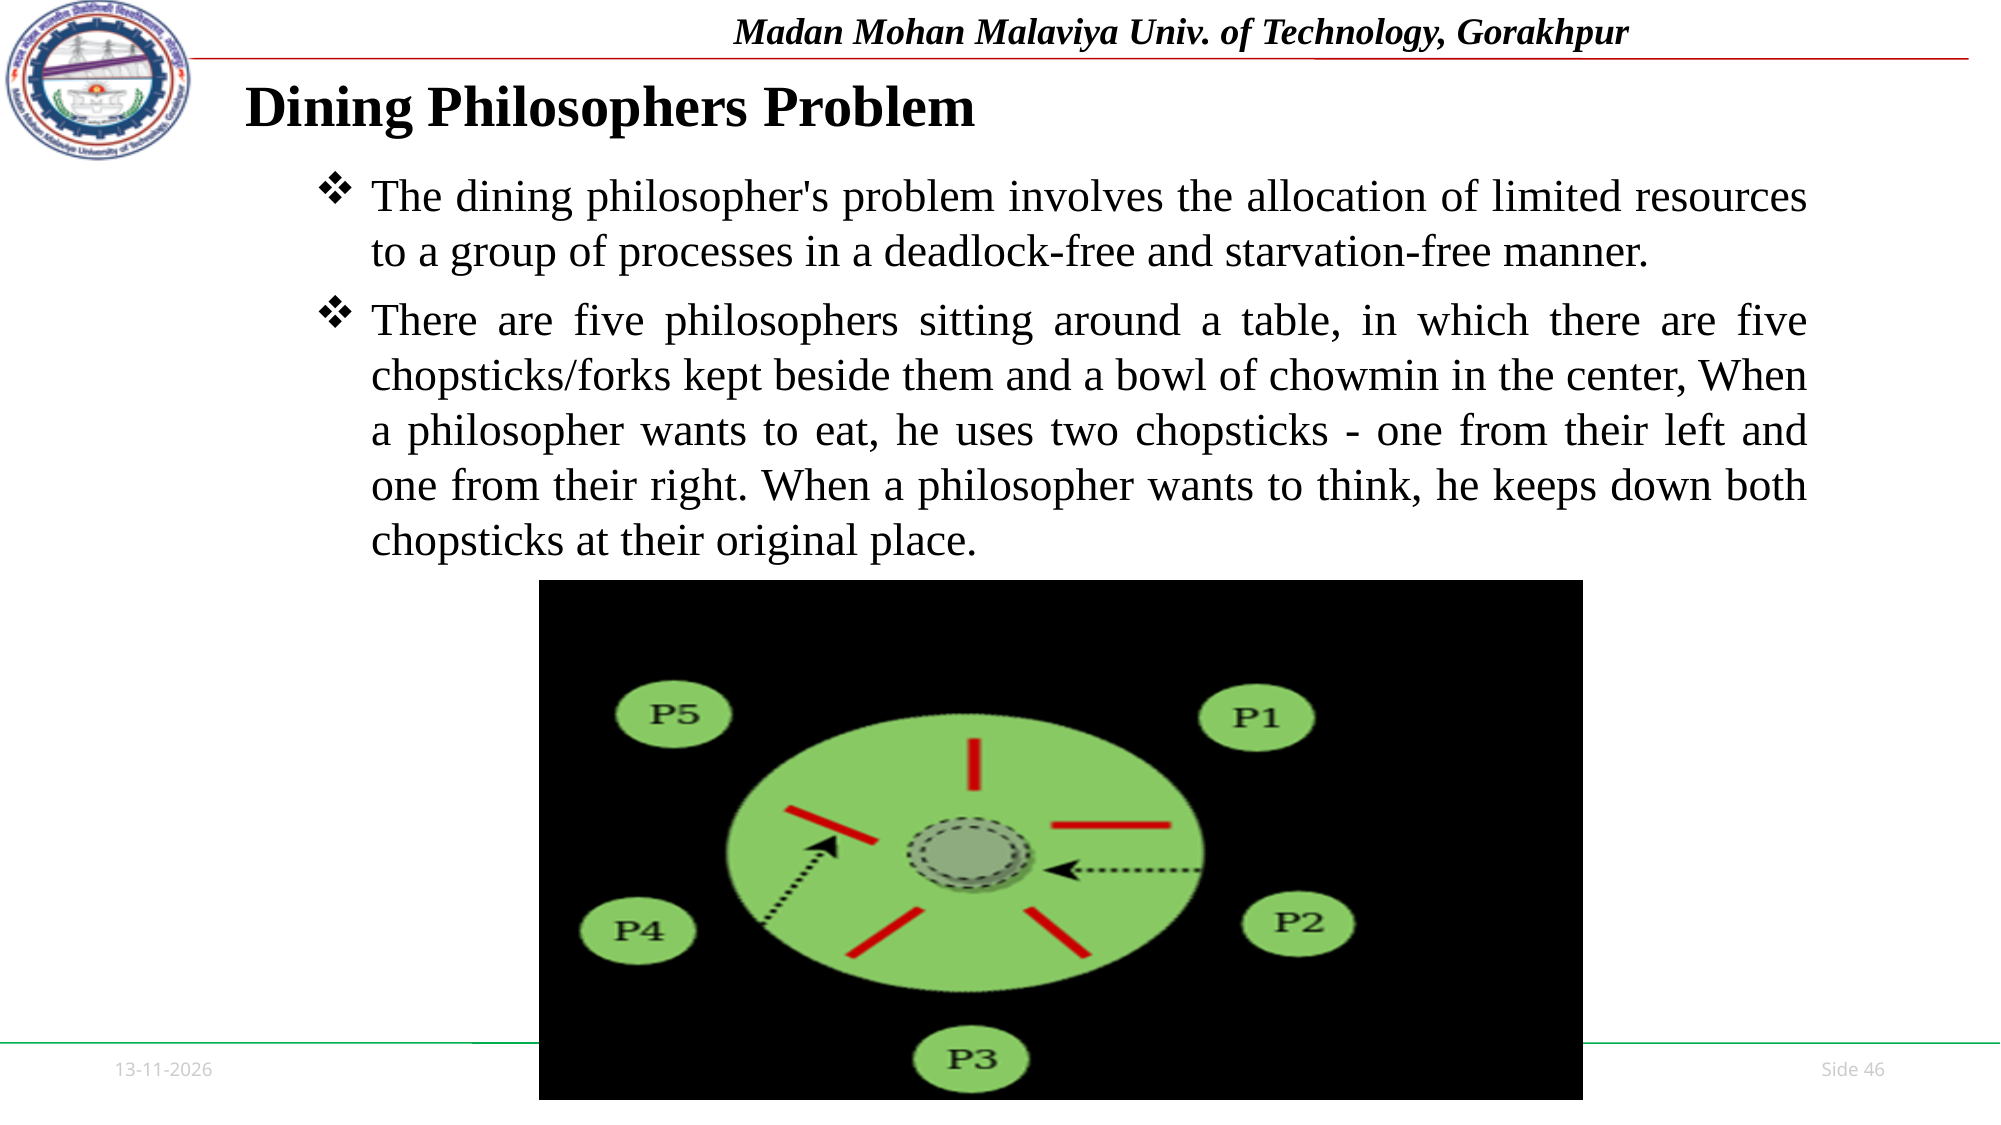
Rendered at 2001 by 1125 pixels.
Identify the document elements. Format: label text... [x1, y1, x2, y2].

list The dining philosopher's problem involves the allocation of limited resources to a group of processes in a deadlock-free and starvation-free manner. There are five philosophers sitting around a table, in which there are five chopsticks/forks kept beside them and a bowl of chowmin in the center, When a philosopher wants to eat, he uses two chopsticks - one from their left and one from their right. When a philosopher wants to think, he keeps down both chopsticks at their original place. [300, 158, 1824, 1107]
picture [538, 580, 1583, 1101]
picture [0, 0, 197, 166]
title Dining Philosophers Problem [230, 61, 1396, 155]
